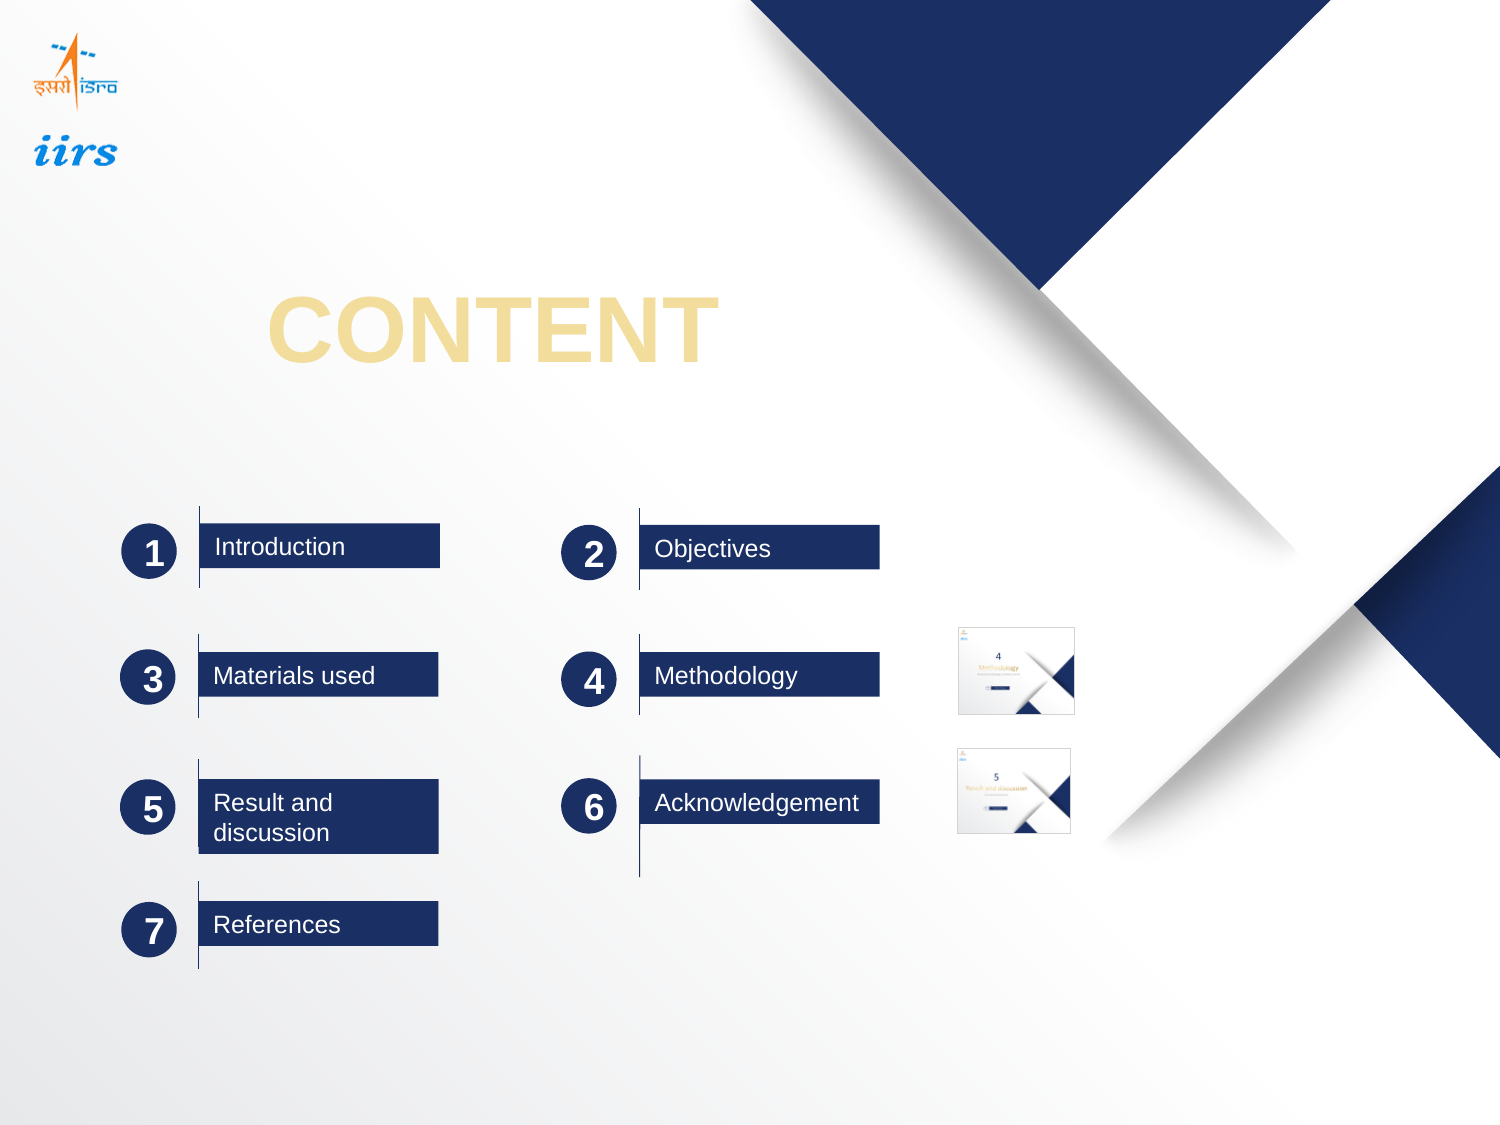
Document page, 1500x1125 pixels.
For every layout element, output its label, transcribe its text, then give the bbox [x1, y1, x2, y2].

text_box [119, 633, 439, 719]
picture [0, 0, 125, 177]
picture [959, 667, 1074, 714]
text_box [119, 759, 439, 856]
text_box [561, 755, 880, 878]
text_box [561, 633, 880, 715]
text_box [561, 507, 880, 590]
text_box CONTENT [251, 260, 735, 389]
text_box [121, 881, 439, 969]
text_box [761, 0, 1500, 667]
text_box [121, 506, 440, 589]
picture [958, 749, 1070, 833]
